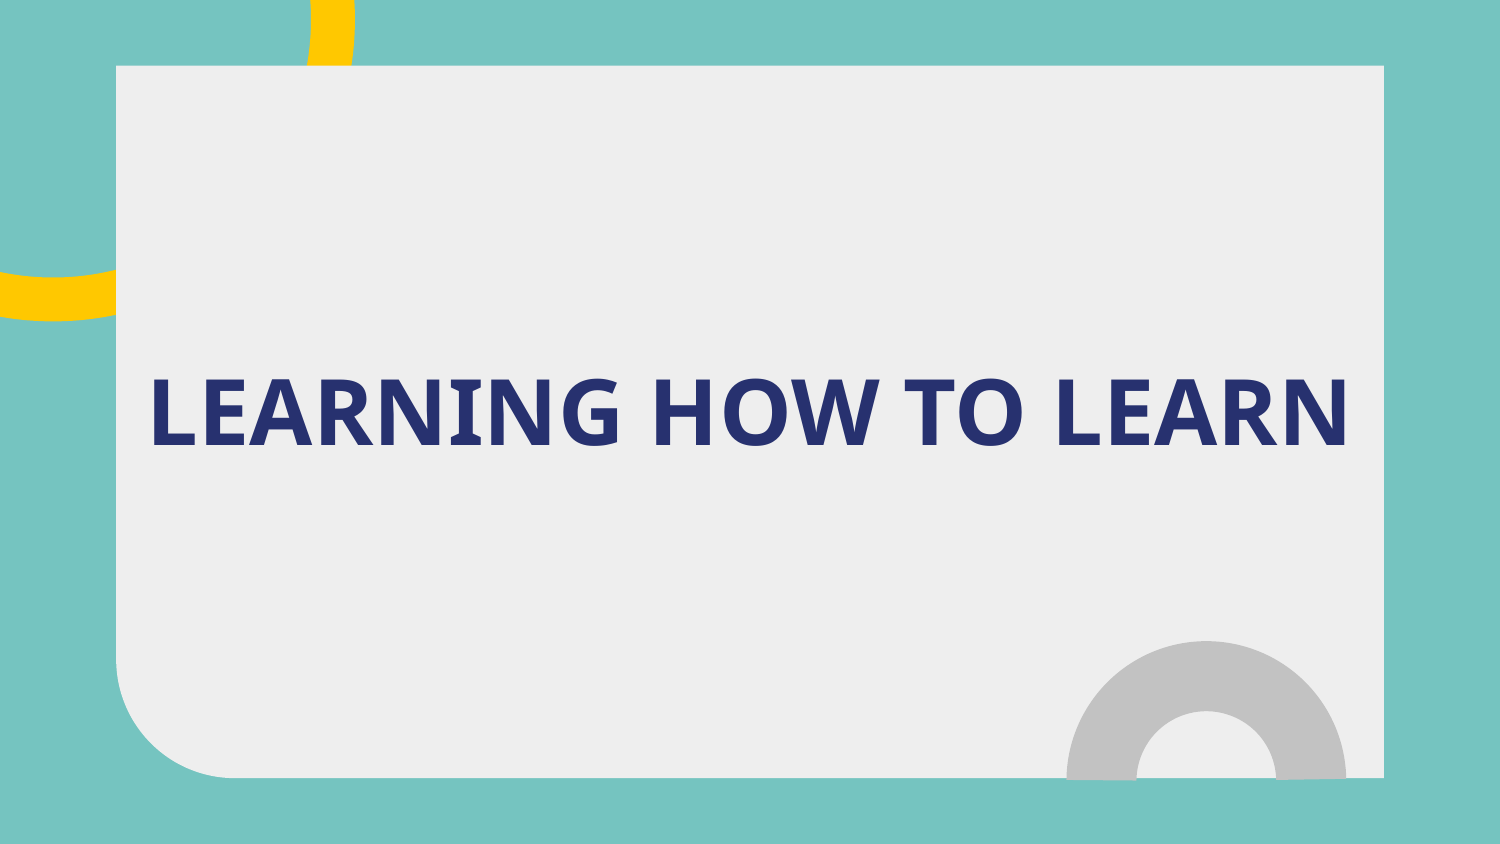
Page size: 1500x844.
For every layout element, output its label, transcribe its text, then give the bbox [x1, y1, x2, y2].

title LEARNING HOW TO LEARN [107, 260, 1393, 559]
